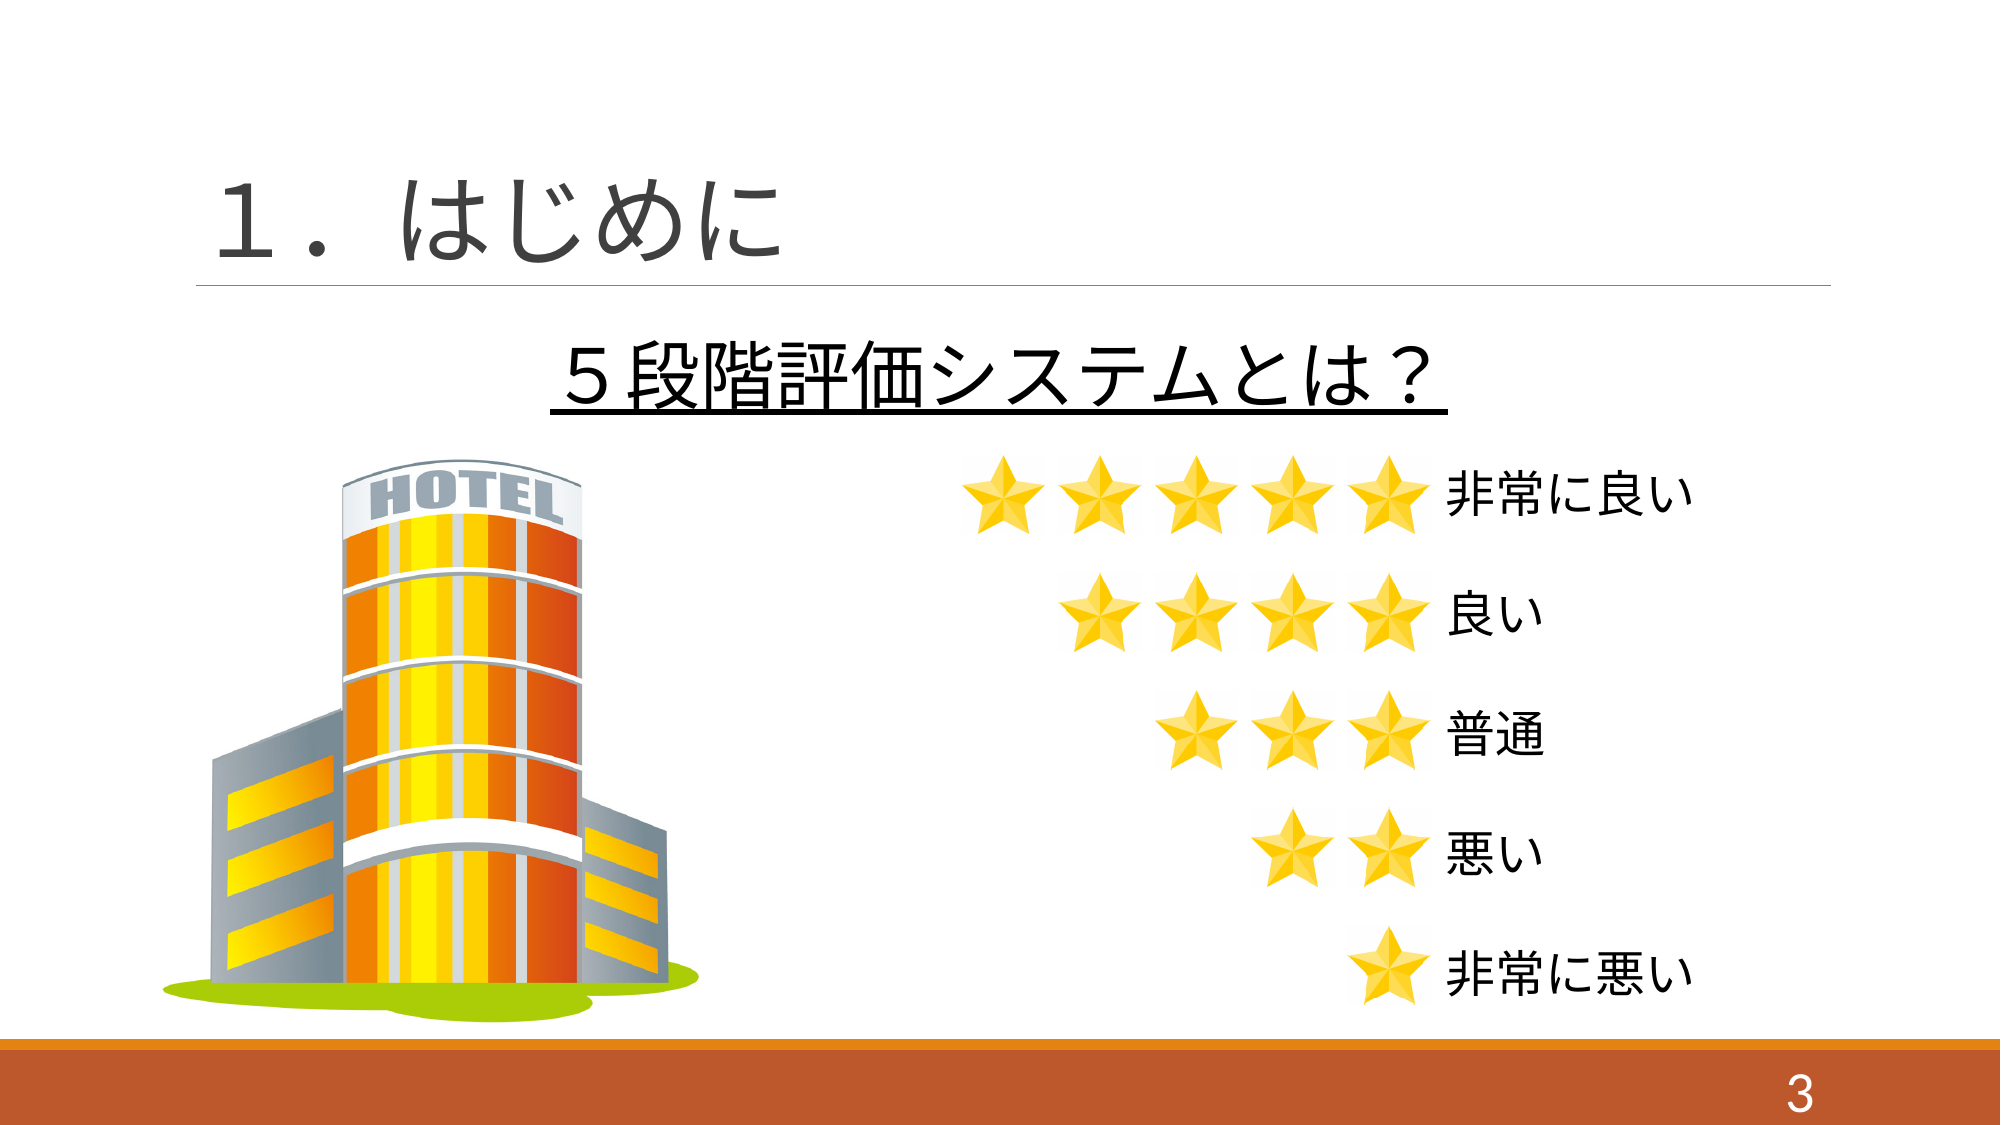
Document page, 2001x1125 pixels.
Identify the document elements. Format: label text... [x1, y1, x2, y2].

picture [1250, 689, 1335, 770]
picture [1250, 807, 1335, 888]
picture [1347, 689, 1431, 770]
picture [1058, 454, 1142, 535]
slide_number 2 [1414, 1059, 1830, 1120]
picture [1250, 572, 1335, 653]
picture [1347, 925, 1431, 1005]
title １．はじめに [180, 47, 1830, 285]
picture [1154, 689, 1239, 770]
picture [1347, 454, 1431, 535]
picture [1154, 572, 1239, 653]
picture [961, 454, 1046, 535]
picture [1347, 572, 1431, 653]
text_box ５段階評価システムとは？ [535, 321, 1471, 427]
picture [1154, 454, 1239, 535]
picture [160, 457, 699, 1023]
picture [1347, 807, 1431, 888]
picture [1058, 572, 1142, 653]
text_box 非常に良い 良い 普通 悪い 非常に悪い [1430, 455, 2000, 1010]
picture [1250, 454, 1335, 535]
